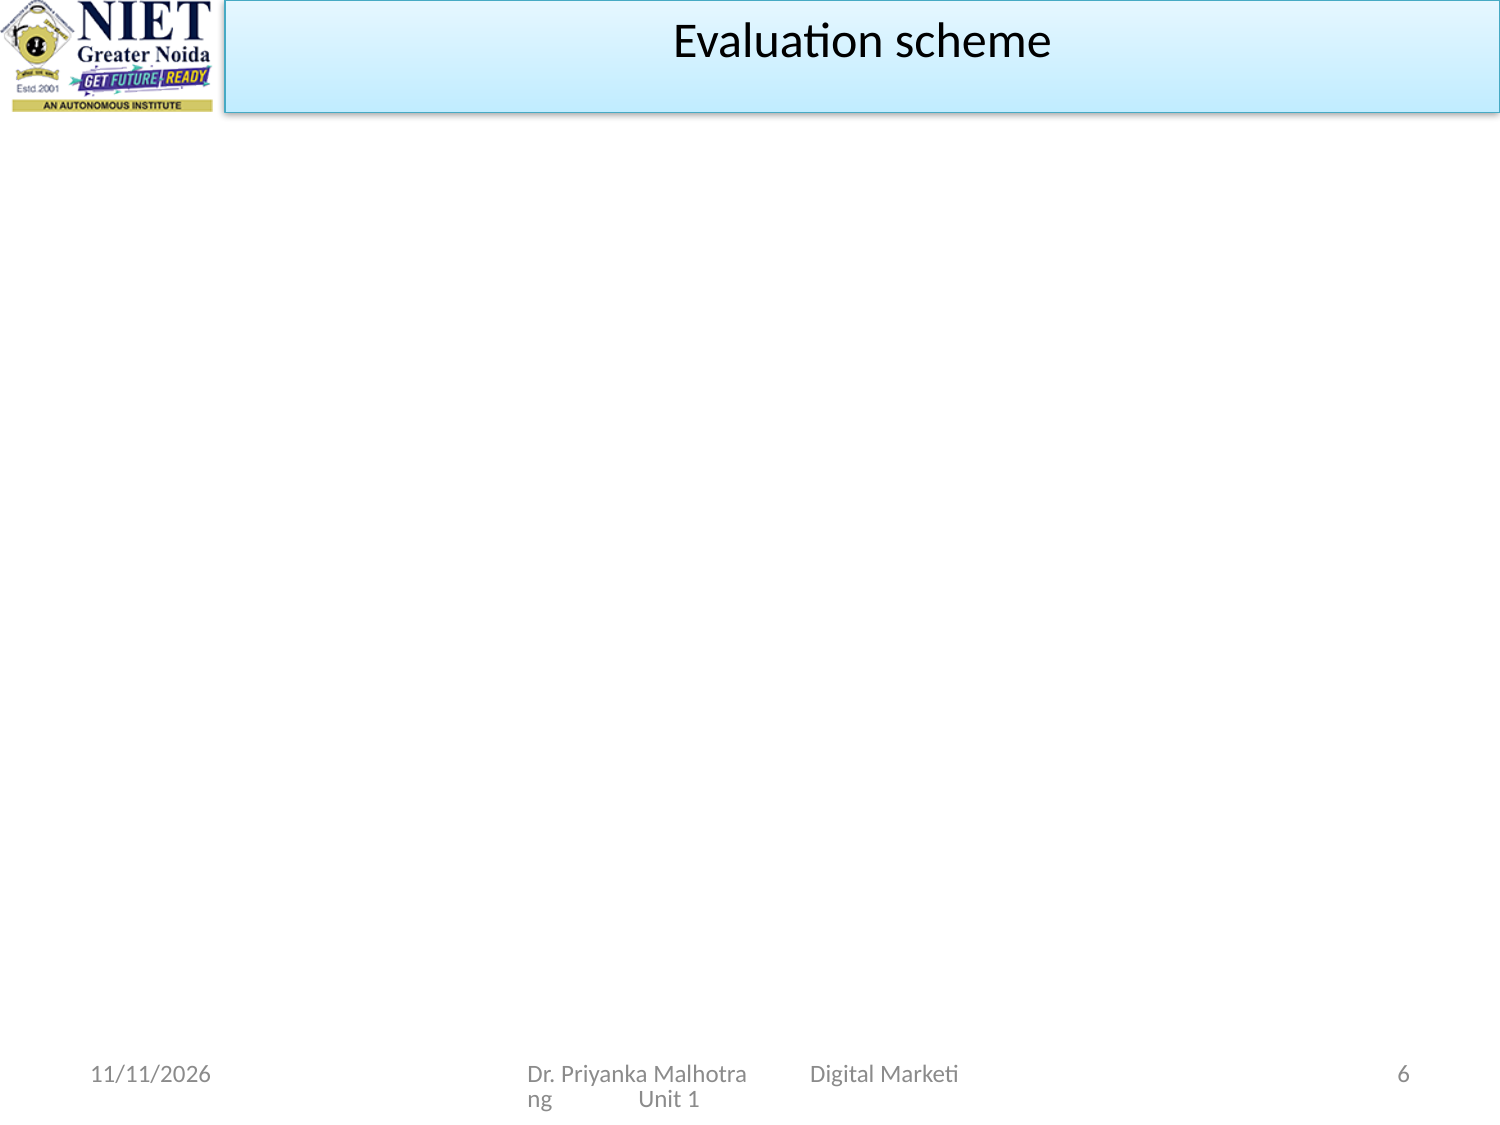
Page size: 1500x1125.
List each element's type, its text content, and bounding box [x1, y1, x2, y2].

text_box Evaluation scheme [224, 0, 1500, 113]
picture [0, 0, 213, 112]
slide_number 6 [1074, 1042, 1425, 1103]
footer Dr. Priyanka Malhotra Digital Marketing Unit 1 [512, 1042, 988, 1103]
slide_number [75, 1042, 425, 1103]
